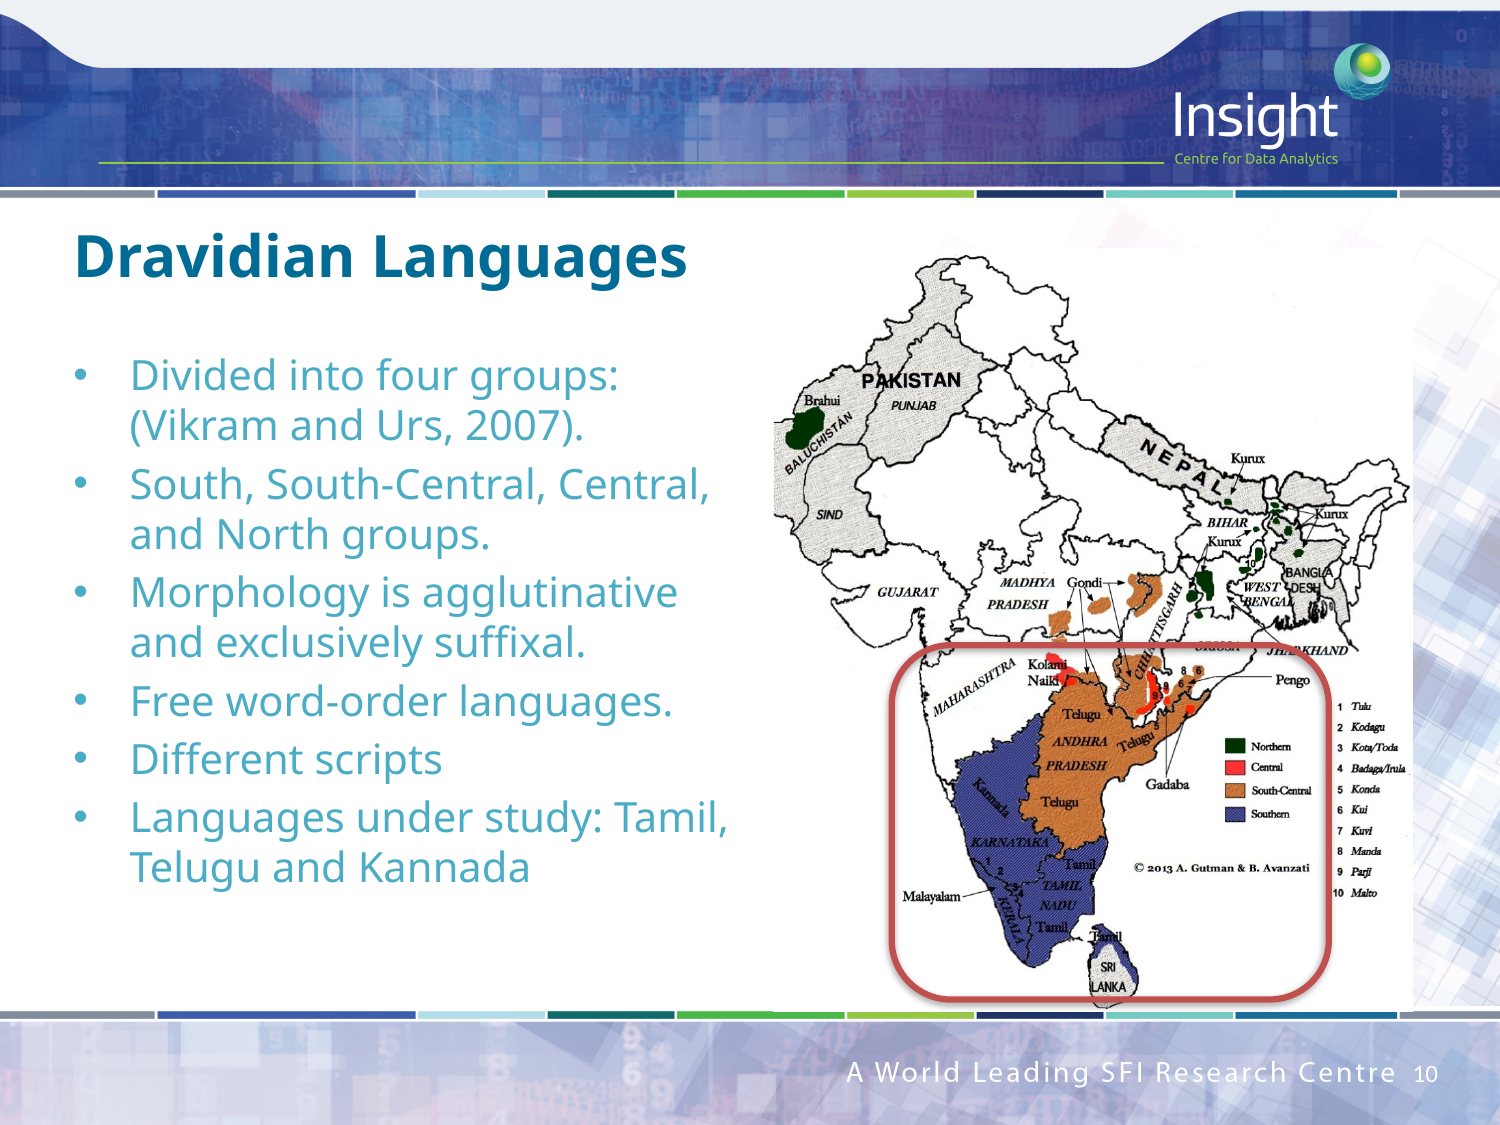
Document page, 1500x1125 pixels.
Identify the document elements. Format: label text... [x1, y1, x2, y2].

title Dravidian Languages [58, 211, 1453, 317]
slide_number 10 [1103, 1042, 1454, 1103]
picture [0, 0, 1500, 1125]
list Divided into four groups: (Vikram and Urs, 2007). South, South-Central, Central, and North groups. Morphology is agglutinative and exclusively suffixal. Free word-order languages. Different scripts Languages under study: Tamil, Telugu and Kannada [58, 341, 768, 1012]
